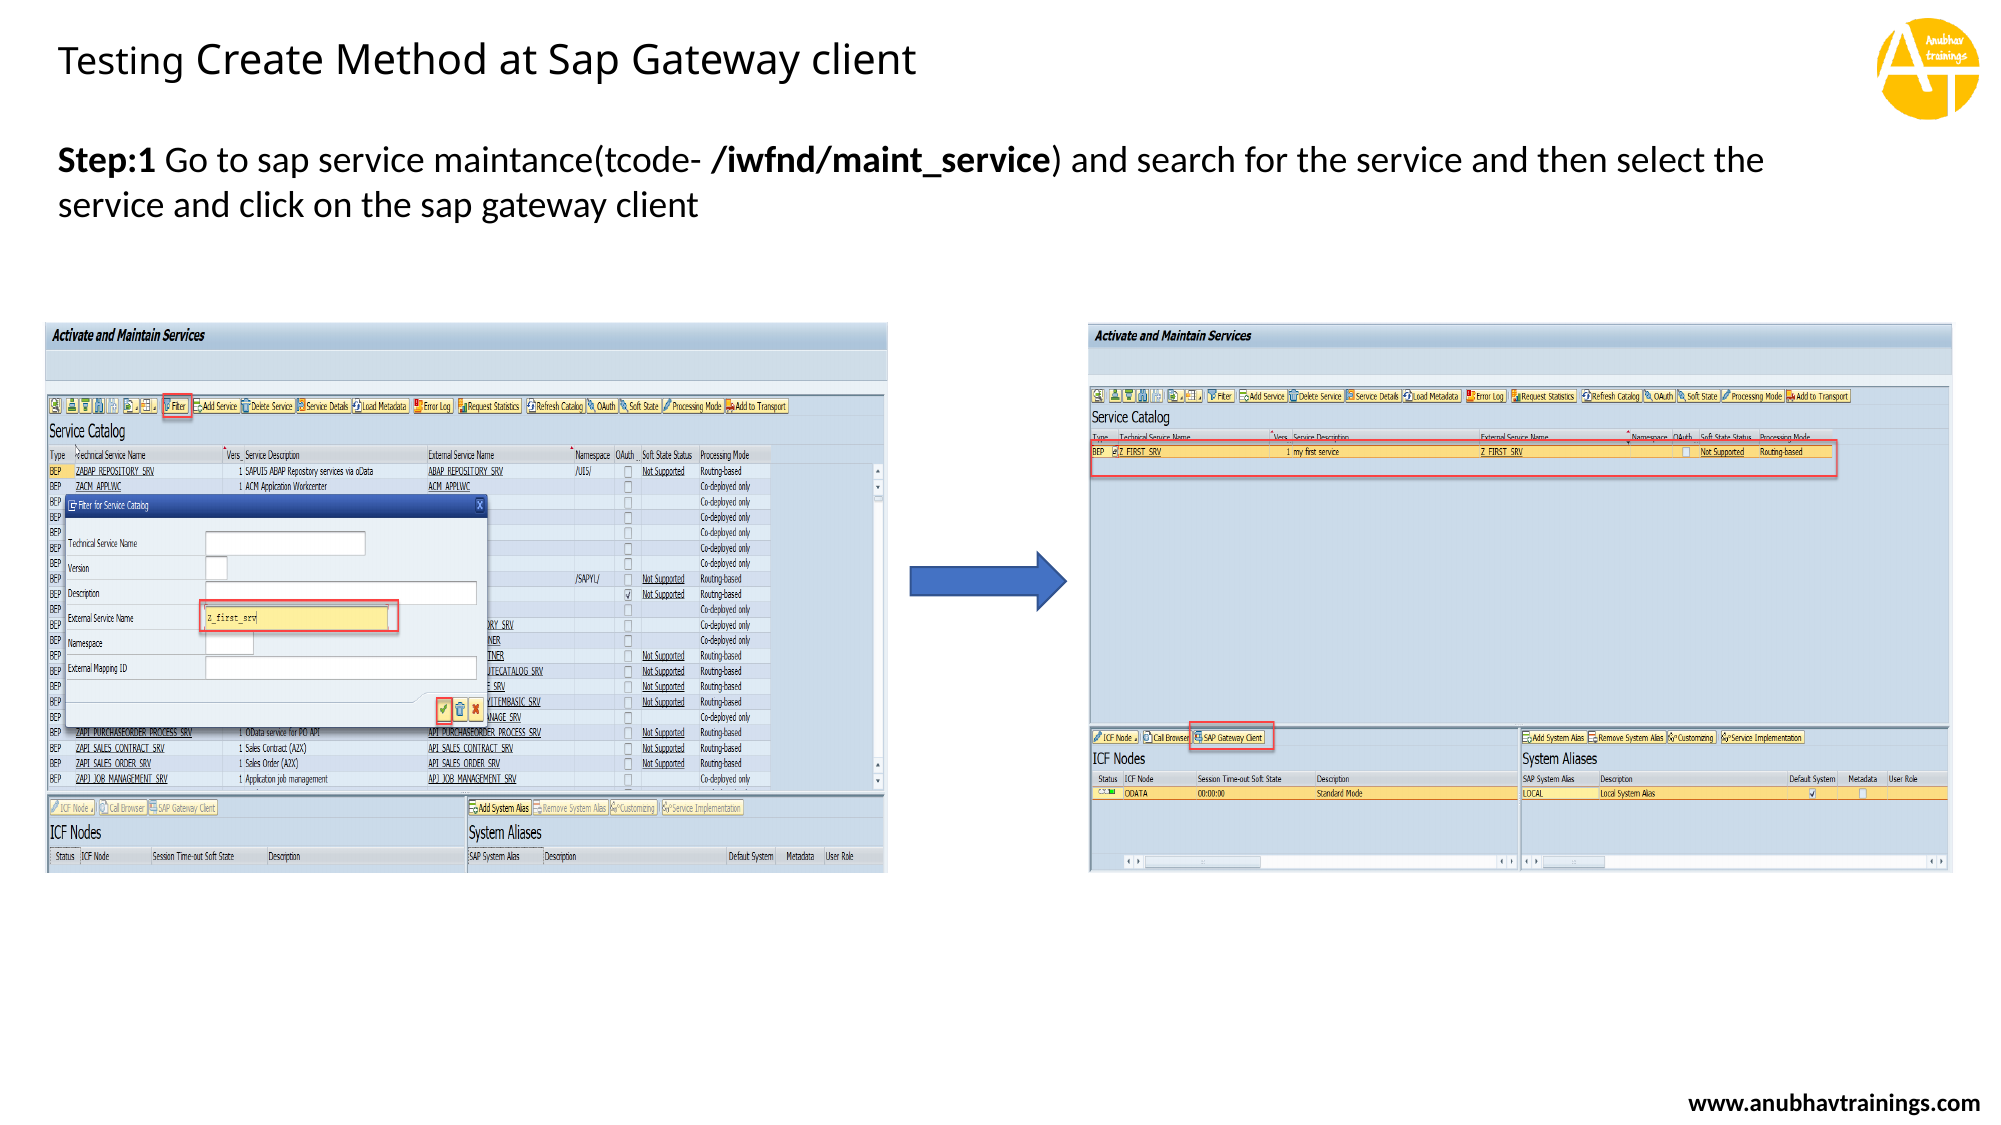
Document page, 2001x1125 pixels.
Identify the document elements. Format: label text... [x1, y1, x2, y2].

text_box Testing Create Method at Sap Gateway client [42, 30, 1861, 127]
text_box Step:1 Go to sap service maintance(tcode- /iwfnd/maint_service) and search for the service and then select the service and click on the sap gateway client [42, 127, 1874, 233]
text_box [910, 553, 1066, 610]
picture [1088, 322, 1956, 873]
picture [1866, 11, 1985, 128]
picture [42, 322, 889, 873]
footer www.anubhavtrainings.com [1669, 1089, 2000, 1114]
